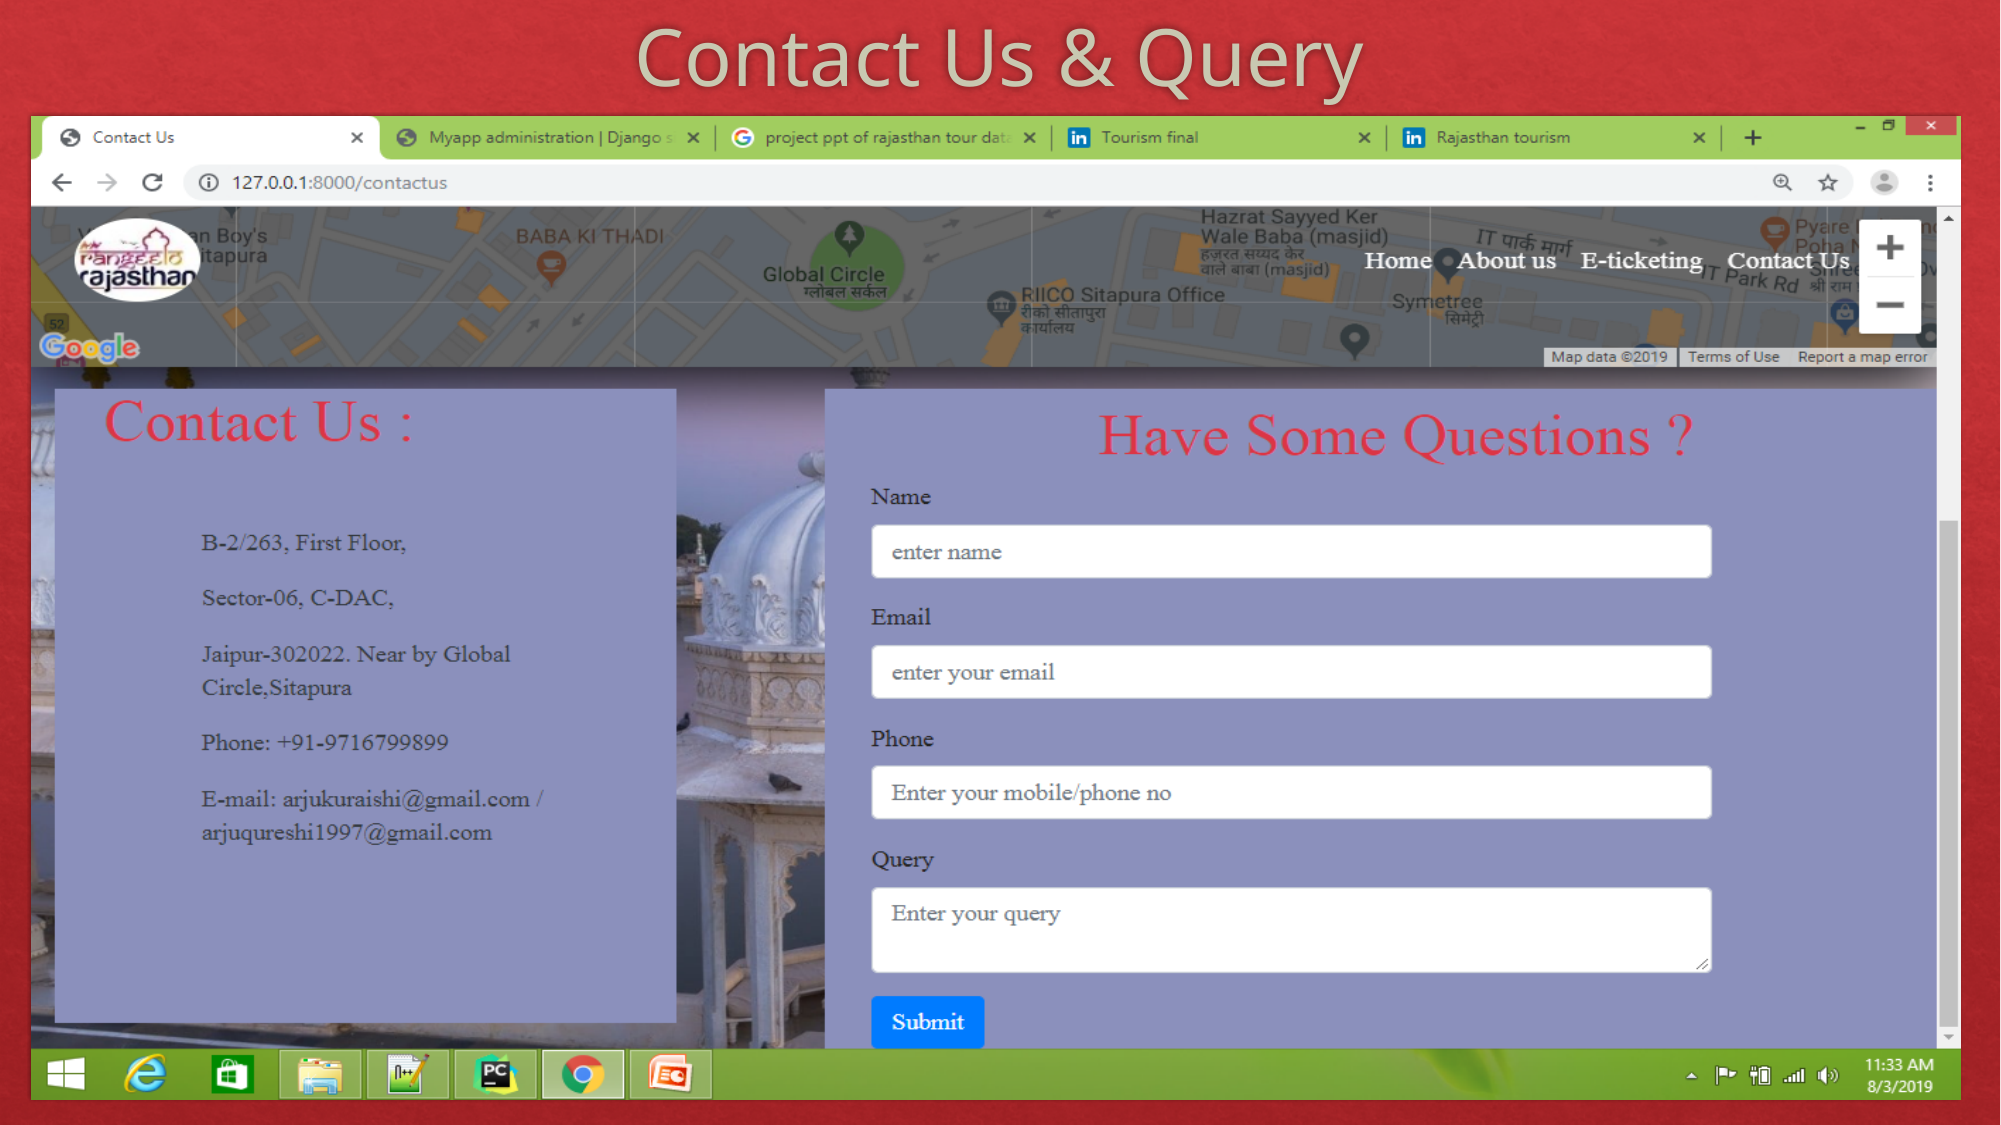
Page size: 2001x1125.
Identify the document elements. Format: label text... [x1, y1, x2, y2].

title Contact Us & Query [149, 0, 1849, 111]
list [30, 116, 1961, 1101]
